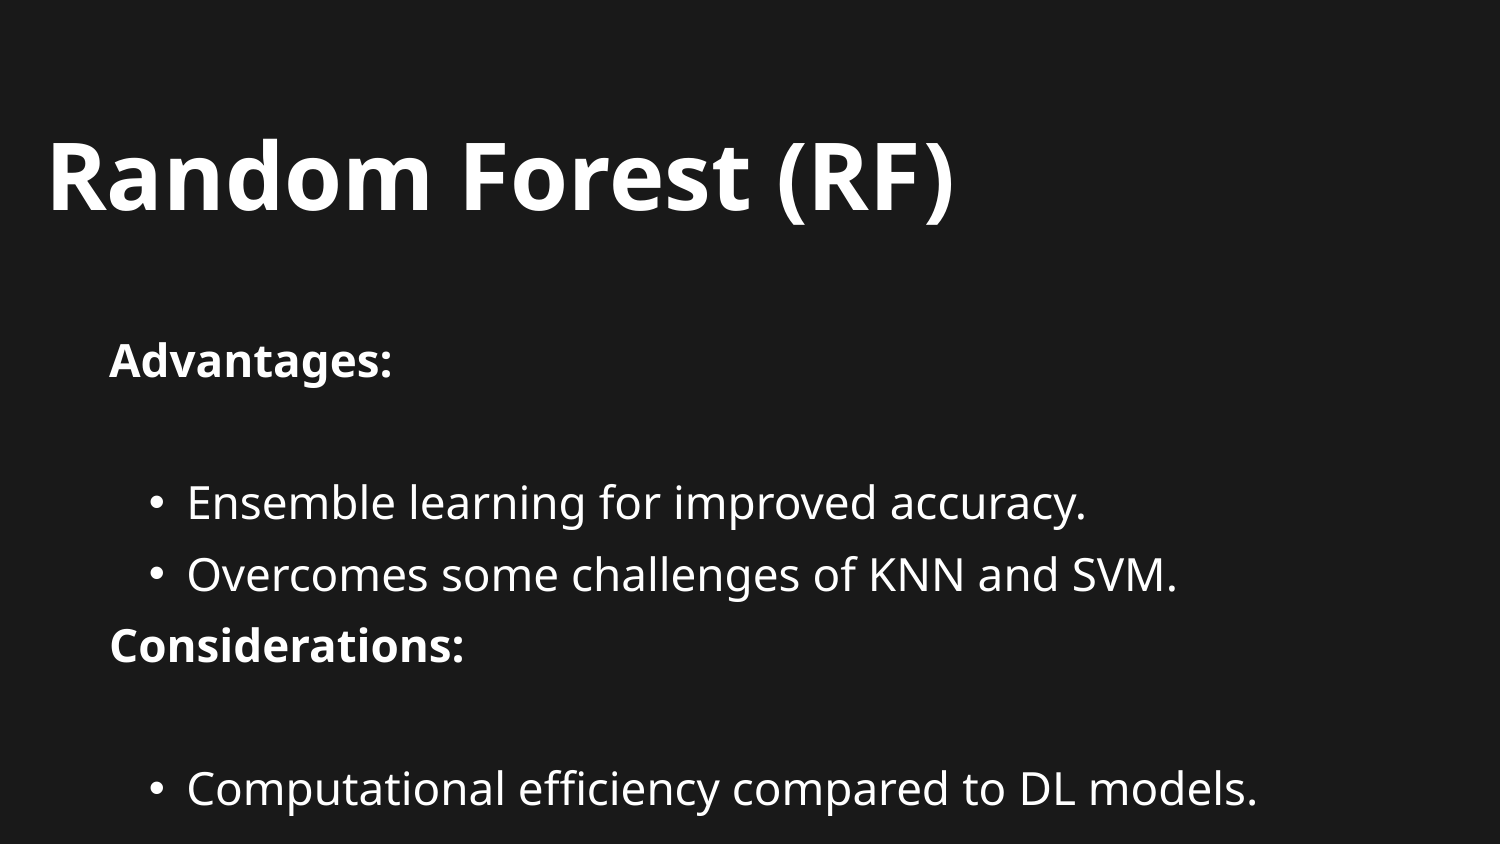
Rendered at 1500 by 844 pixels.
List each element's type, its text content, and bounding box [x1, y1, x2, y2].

text_box Random Forest (RF) [0, 93, 1167, 363]
text_box Advantages: Ensemble learning for improved accuracy. Overcomes some challenges of KNN and SVM. Considerations: Computational efficiency compared to DL models. [109, 314, 1271, 815]
